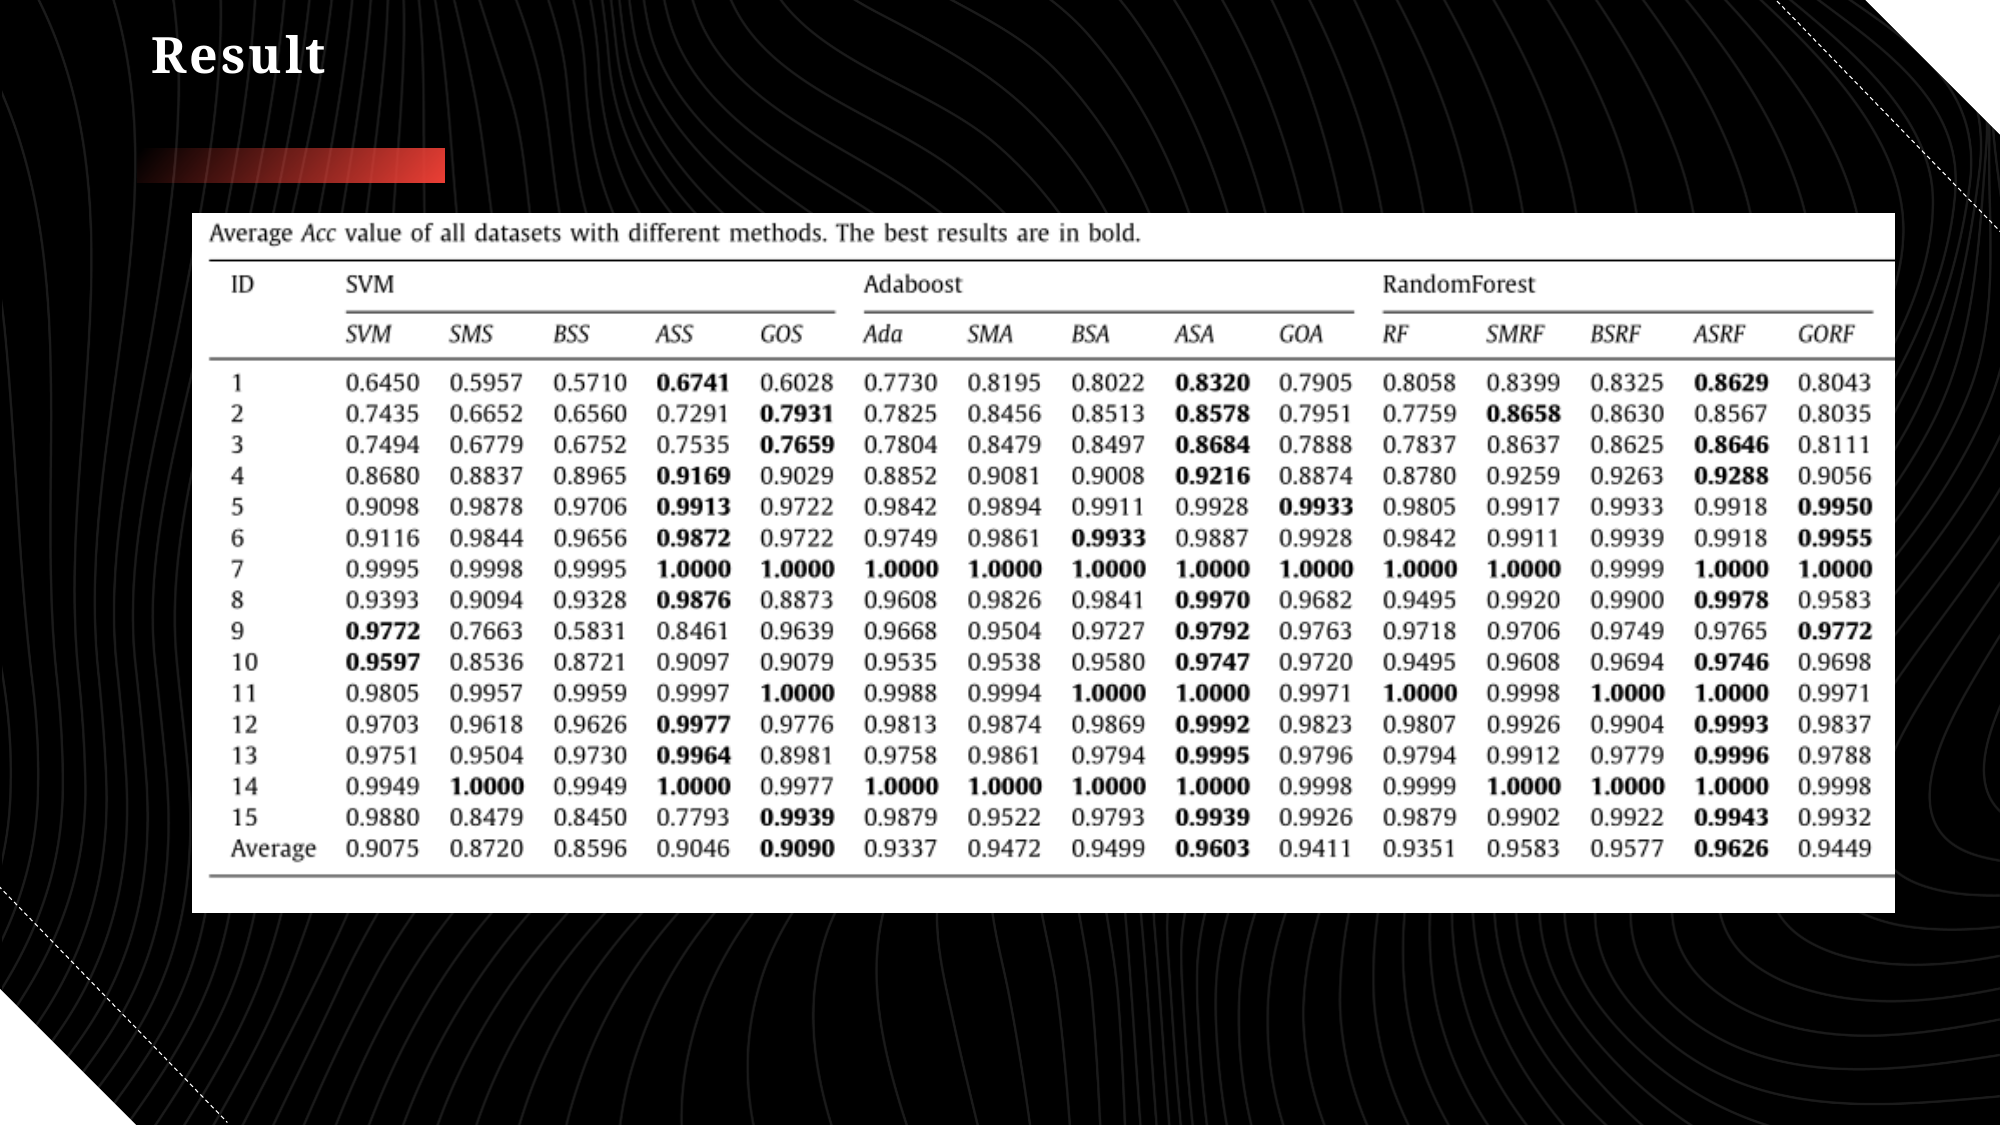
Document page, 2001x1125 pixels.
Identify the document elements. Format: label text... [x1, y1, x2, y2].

picture [192, 213, 1895, 913]
title Result [136, 9, 1863, 106]
